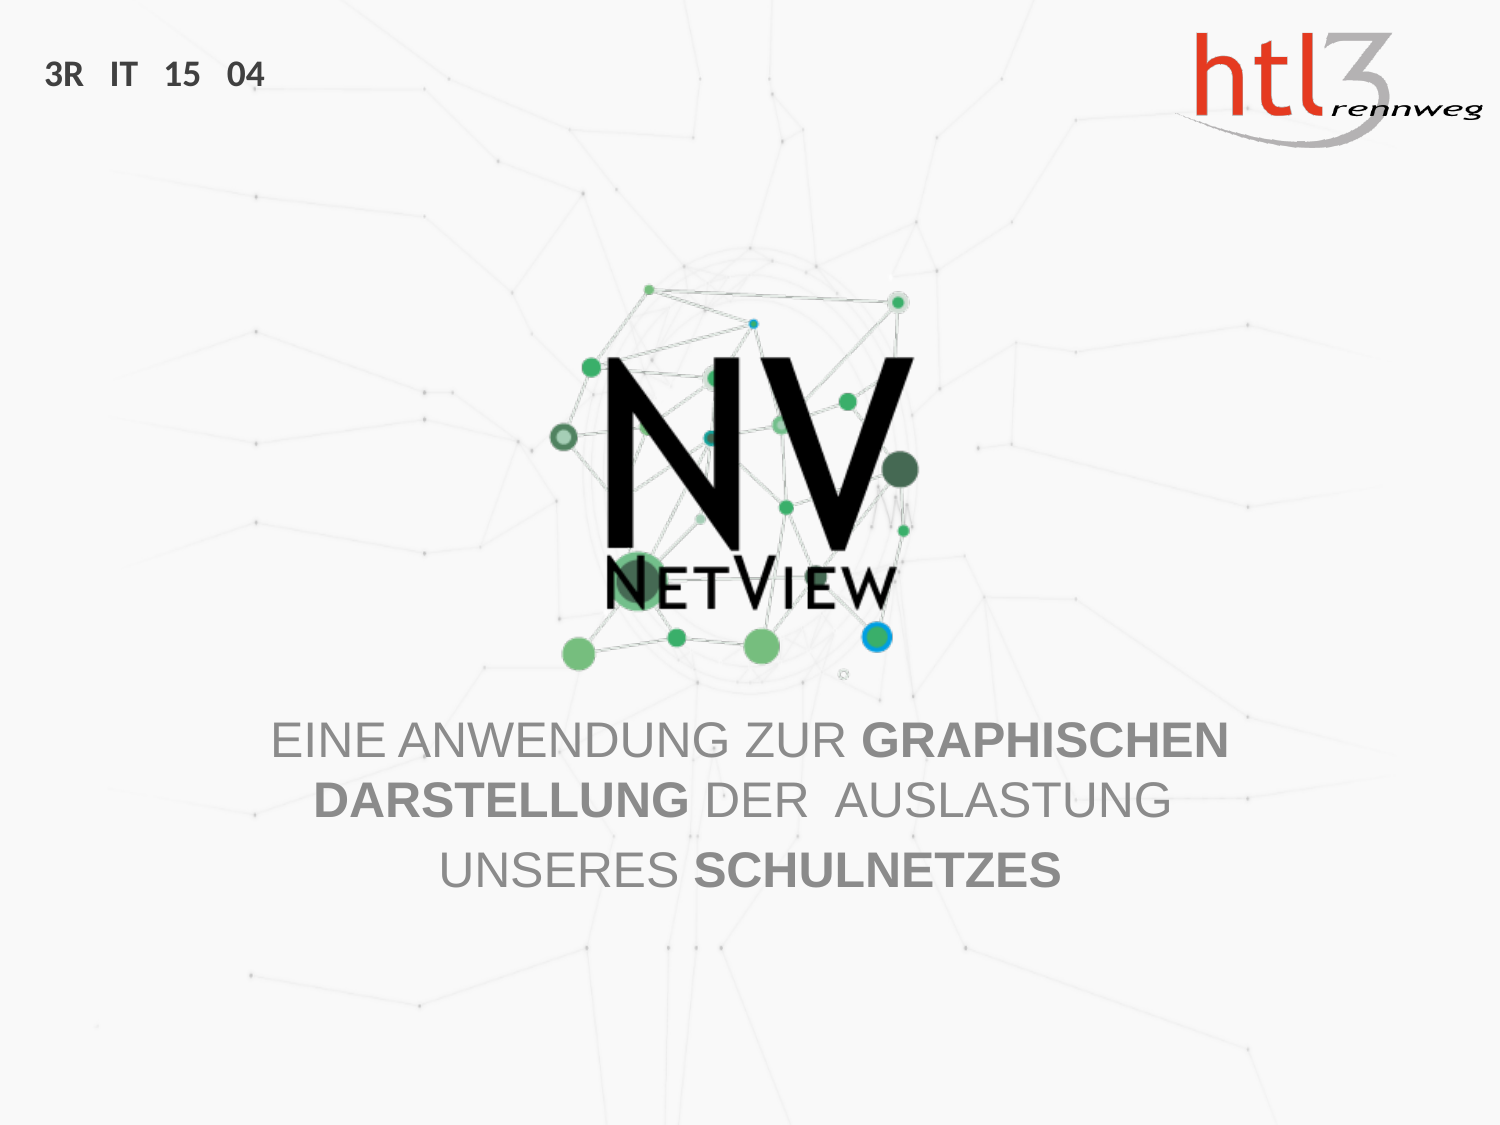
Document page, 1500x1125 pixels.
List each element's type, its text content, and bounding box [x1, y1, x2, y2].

picture [515, 258, 985, 729]
picture [1175, 18, 1483, 148]
text_box 3R IT 15 04 [29, 41, 396, 101]
subtitle EINE ANWENDUNG ZUR GRAPHISCHEN DARSTELLUNG DER AUSLASTUNG UNSERES SCHULNETZES [225, 700, 1275, 988]
